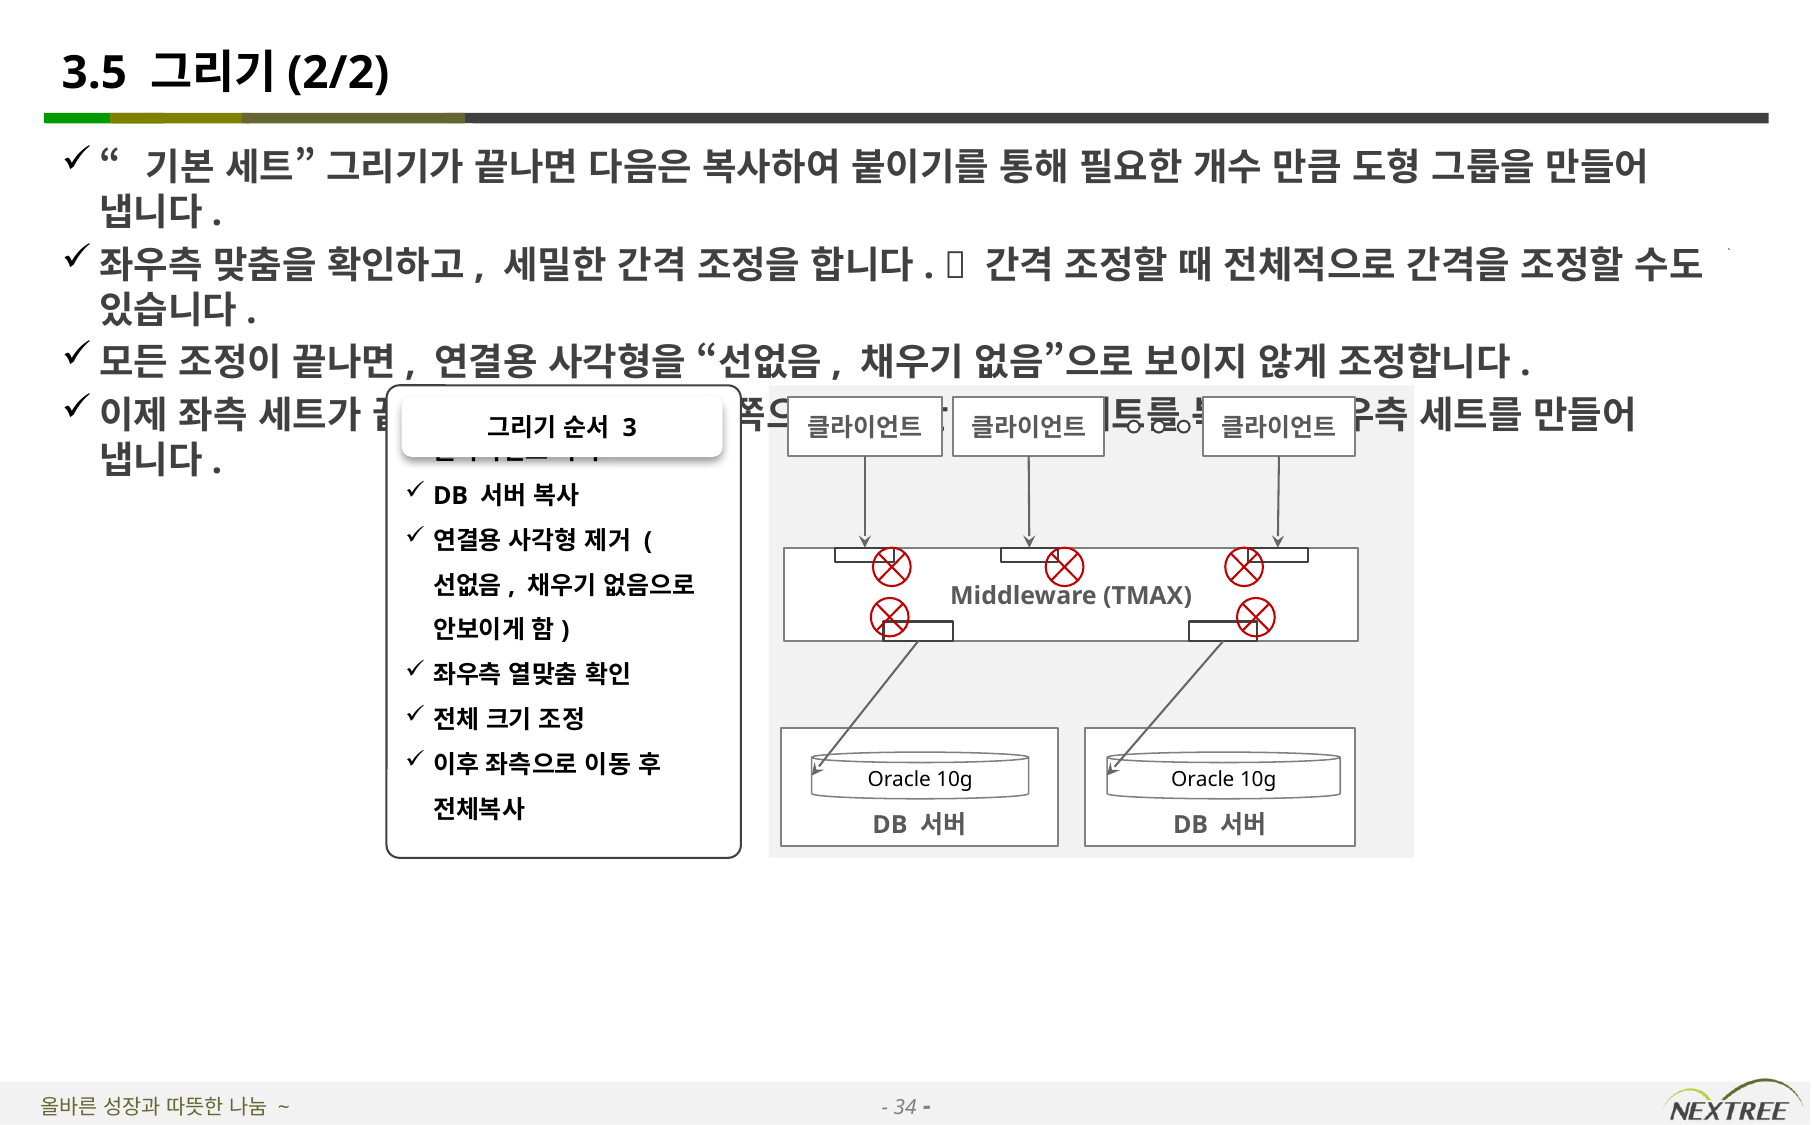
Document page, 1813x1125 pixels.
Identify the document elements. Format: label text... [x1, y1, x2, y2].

text_box [1237, 597, 1275, 637]
text_box Oracle 10g [1107, 752, 1341, 799]
list “기본 세트” 그리기가 끝나면 다음은 복사하여 붙이기를 통해 필요한 개수 만큼 도형 그룹을 만들어 냅니다. 좌우측 맞춤을 확인하고, 세밀한 간격 조정을 합니다.  간격 조정할 때 전체적으로 간격을 조정할 수도 있습니다. 모든 조정이 끝나면, 연결용 사각형을 “선없음, 채우기 없음”으로 보이지 않게 조정합니다. 이제 좌측 세트가 끝났으므로, 위치를 왼쪽으로 이동한 후, 이 세트를 복사하여 우측 세트를 만들어 냅니다. [55, 137, 1757, 292]
text_box [1225, 547, 1263, 587]
text_box [1217, 753, 1229, 760]
text_box 클라이언트 복사 DB 서버 복사 연결용 사각형 제거 (선없음, 채우기 없음으로 안보이게 함) 좌우측 열맞춤 확인 전체 크기 조정 이후 좌측으로 이동 후 전체복사 [386, 385, 741, 858]
text_box [883, 621, 954, 641]
text_box [835, 547, 889, 563]
text_box [1000, 547, 1058, 563]
text_box 클라이언트 [788, 397, 942, 457]
text_box Oracle 10g [811, 752, 1029, 799]
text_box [912, 753, 926, 762]
text_box 그리기 순서 3 [402, 397, 722, 457]
text_box [872, 547, 911, 587]
text_box DB 서버 [780, 727, 1058, 846]
text_box [1045, 547, 1084, 587]
text_box [1127, 420, 1140, 433]
text_box DB 서버 [1084, 727, 1356, 846]
text_box [1152, 420, 1165, 433]
text_box 클라이언트 [1202, 397, 1355, 457]
text_box [1247, 547, 1308, 563]
text_box [768, 385, 1415, 858]
title 3.5 그리기(2/2) [55, 22, 1557, 118]
text_box Middleware (TMAX) [784, 547, 1359, 641]
text_box [870, 597, 909, 637]
picture [1662, 1078, 1804, 1122]
text_box [1177, 420, 1190, 433]
text_box [1189, 621, 1258, 641]
text_box 클라이언트 [953, 397, 1104, 457]
